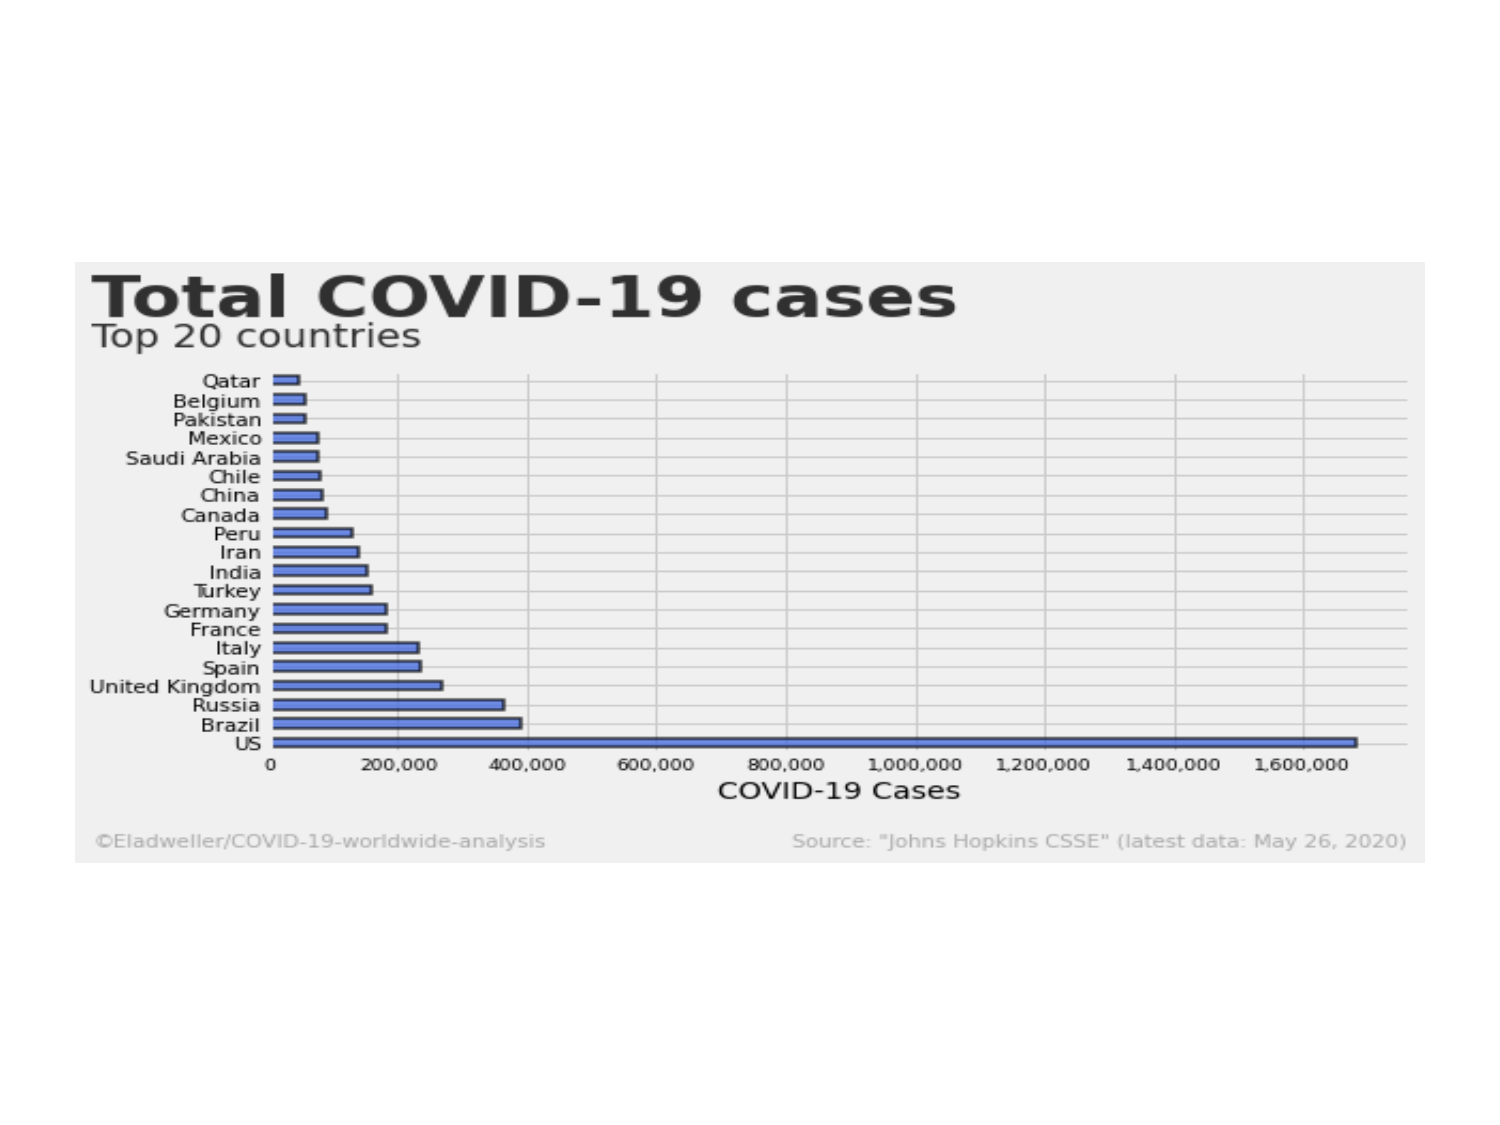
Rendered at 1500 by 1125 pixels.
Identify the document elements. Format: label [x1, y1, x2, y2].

picture [74, 262, 1426, 863]
